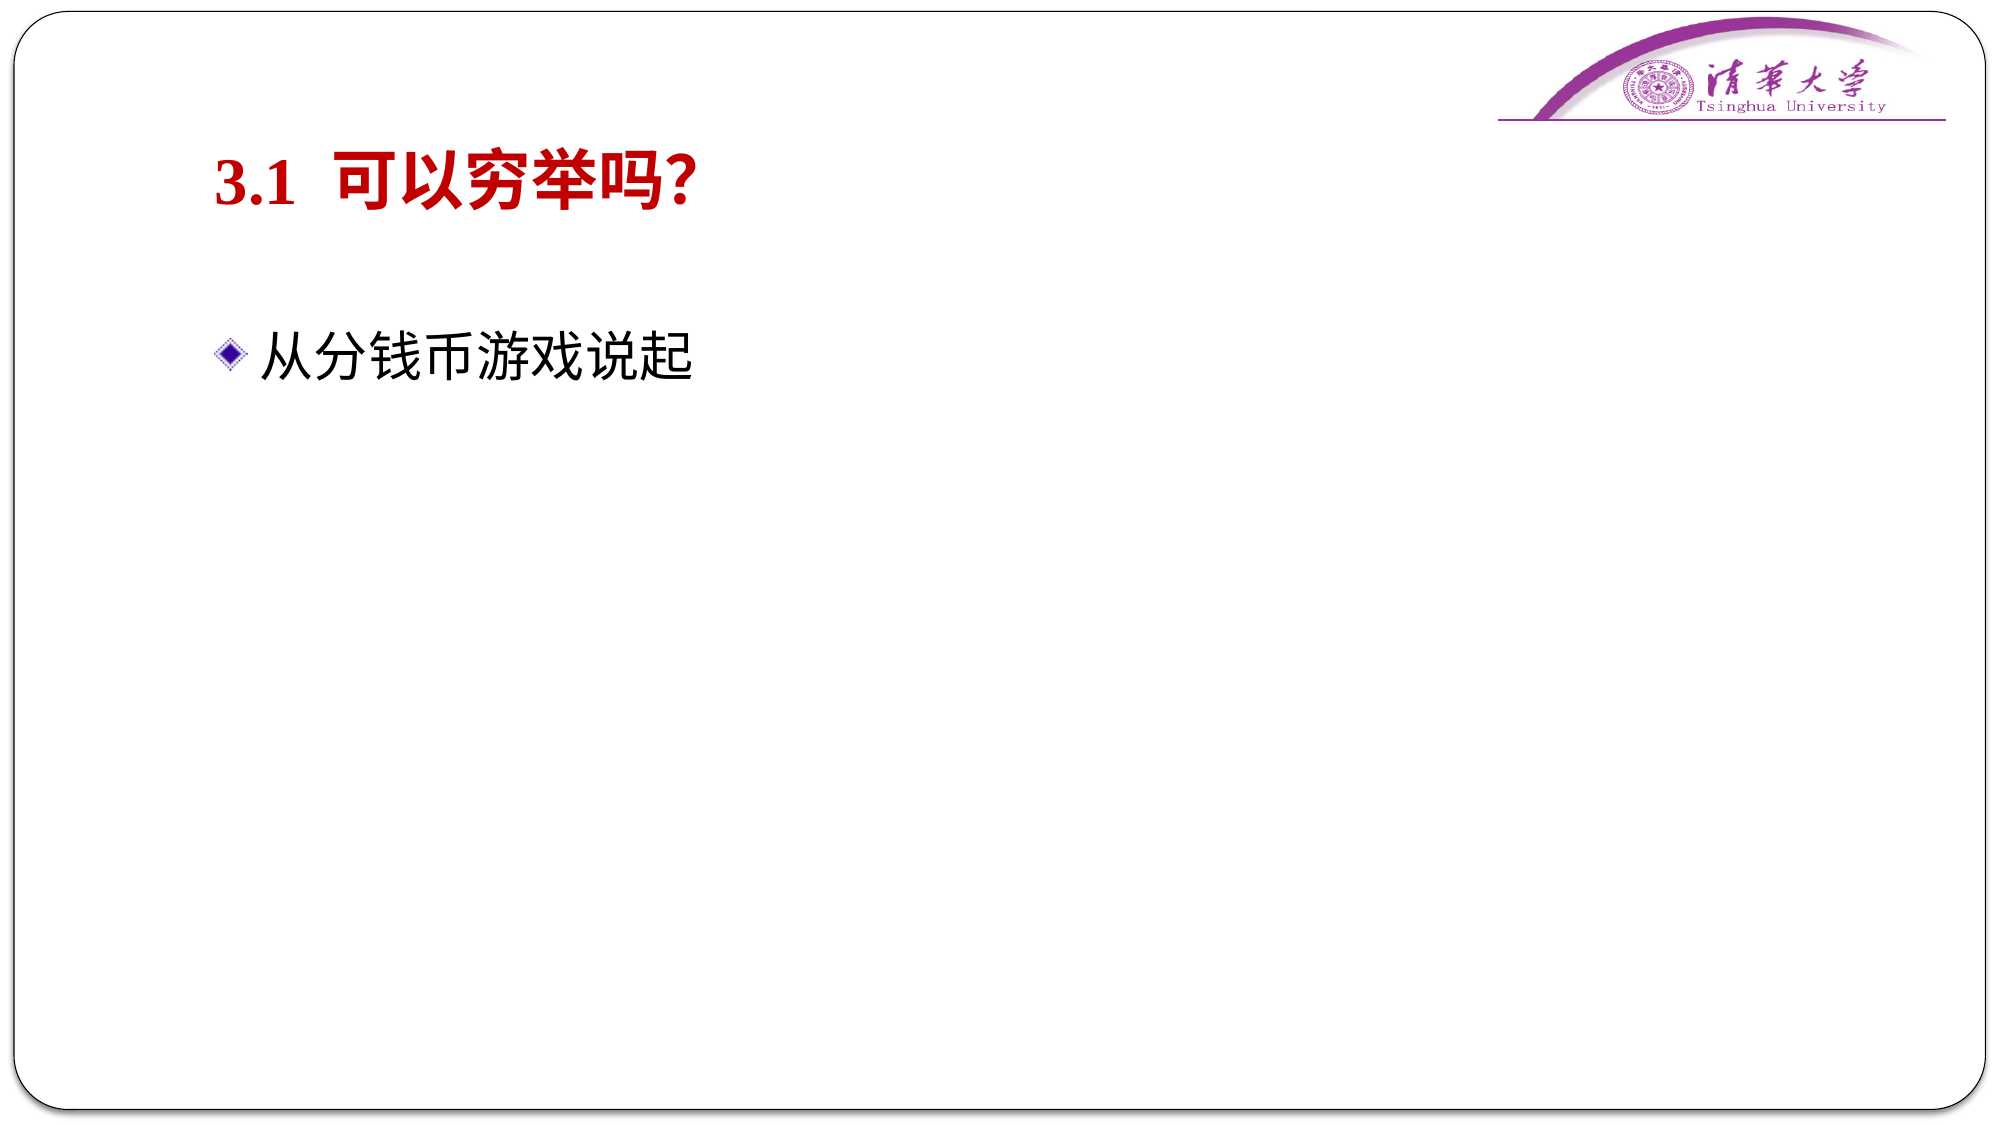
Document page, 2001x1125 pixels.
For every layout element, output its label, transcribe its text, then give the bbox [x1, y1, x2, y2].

picture [1498, 14, 1946, 121]
title 3.1 可以穷举吗？ [200, 45, 1900, 233]
list 从分钱币游戏说起 [200, 237, 1900, 988]
picture [214, 338, 248, 371]
